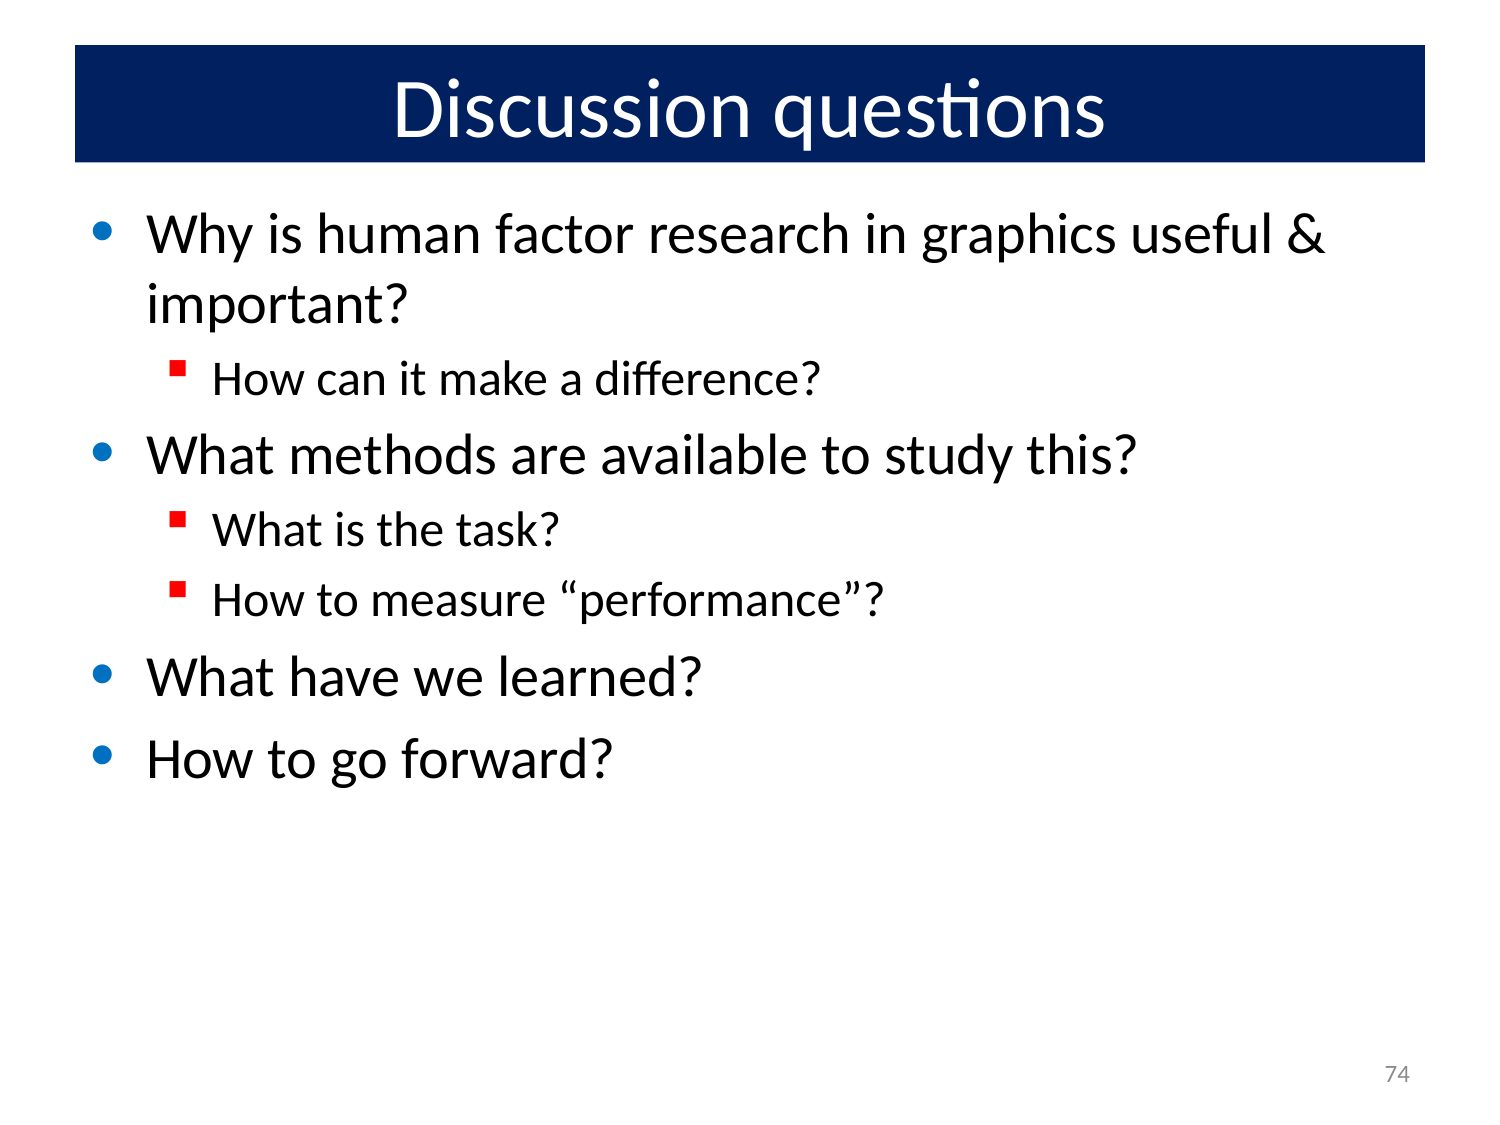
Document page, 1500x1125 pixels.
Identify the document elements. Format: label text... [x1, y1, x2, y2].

list Why is human factor research in graphics useful & important? How can it make a difference? What methods are available to study this? What is the task? How to measure “performance”? What have we learned? How to go forward? [75, 187, 1425, 1025]
slide_number 74 [1074, 1042, 1425, 1103]
title Discussion questions [75, 45, 1425, 163]
